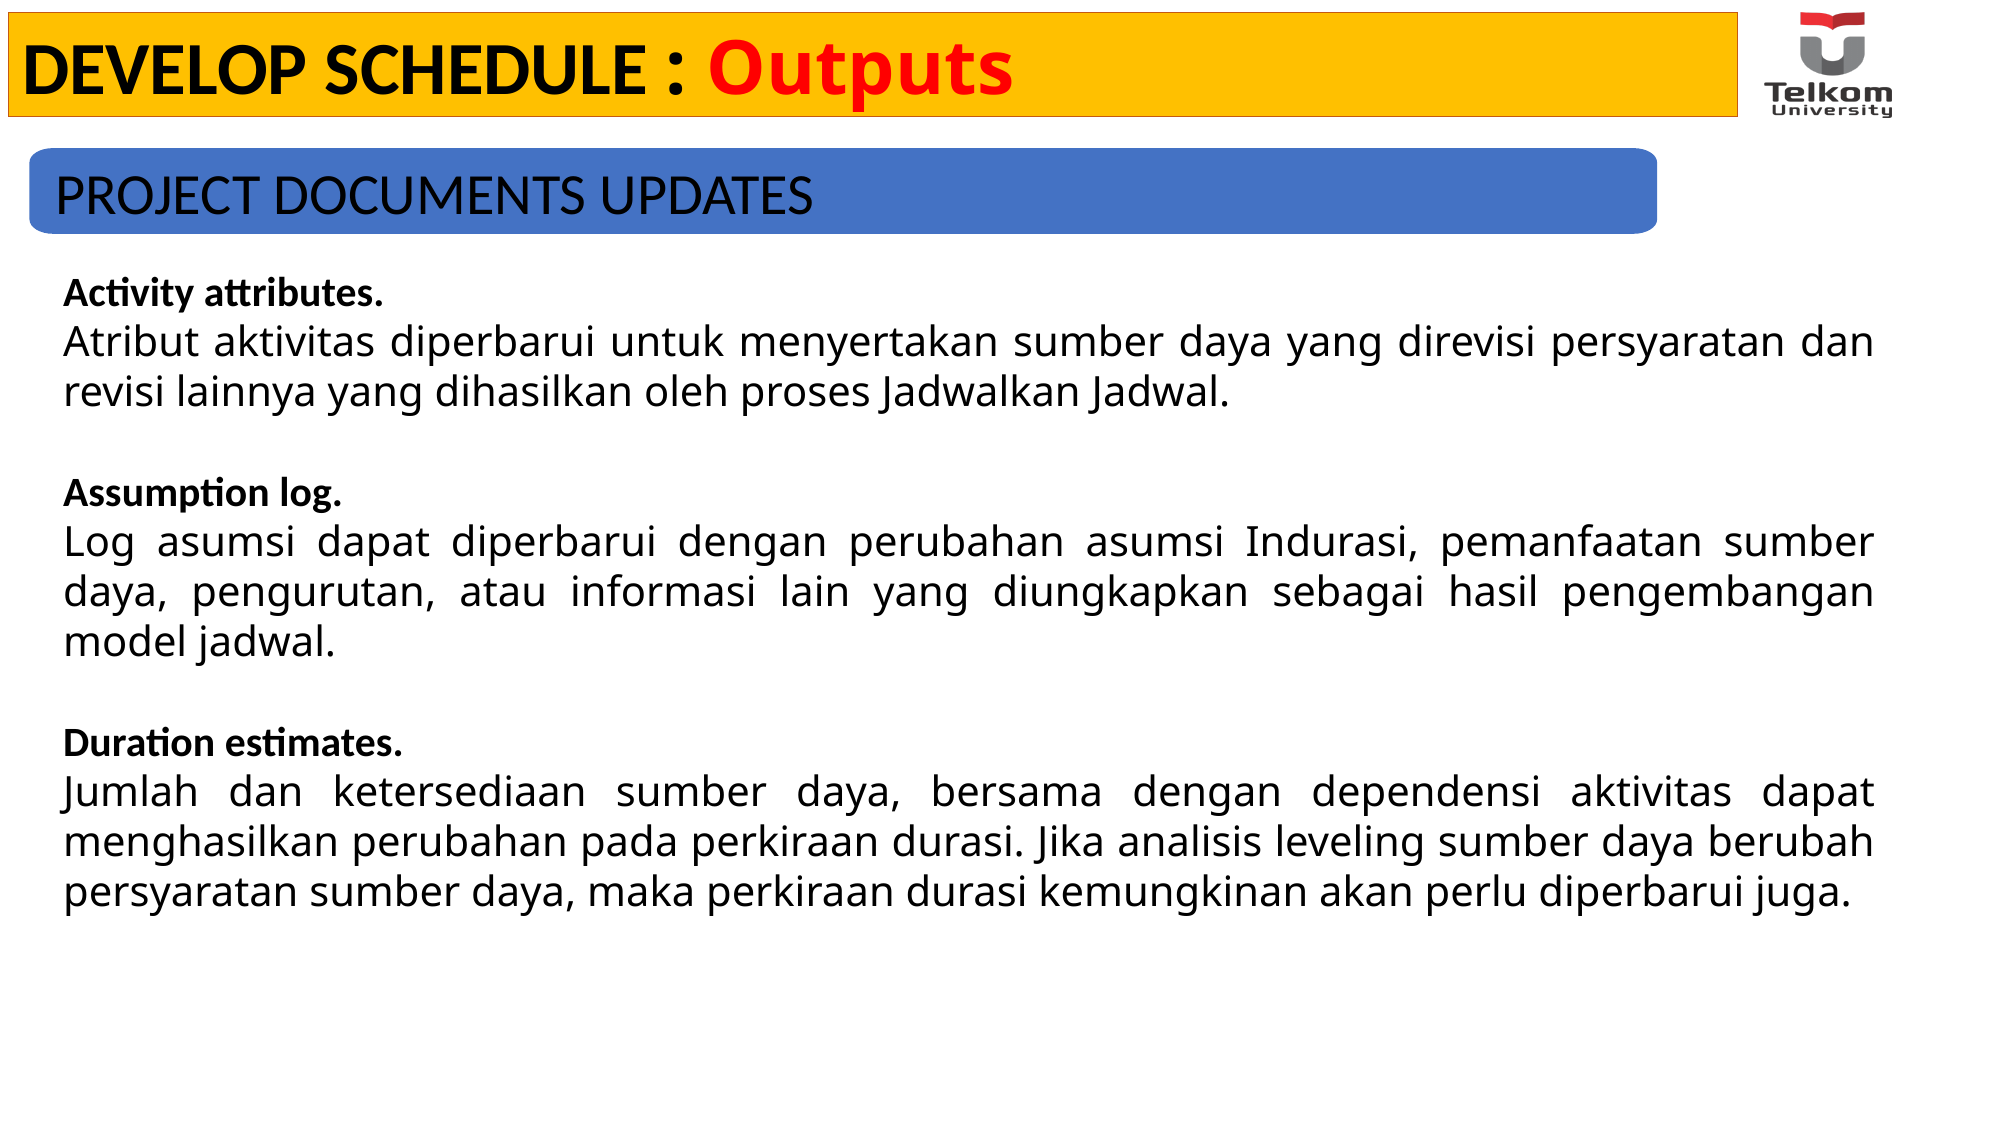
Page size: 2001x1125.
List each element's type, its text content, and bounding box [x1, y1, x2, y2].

text_box Activity attributes. Atribut aktivitas diperbarui untuk menyertakan sumber daya yang direvisi persyaratan dan revisi lainnya yang dihasilkan oleh proses Jadwalkan Jadwal. Assumption log. Log asumsi dapat diperbarui dengan perubahan asumsi Indurasi, pemanfaatan sumber daya, pengurutan, atau informasi lain yang diungkapkan sebagai hasil pengembangan model jadwal. Duration estimates. Jumlah dan ketersediaan sumber daya, bersama dengan dependensi aktivitas dapat menghasilkan perubahan pada perkiraan durasi. Jika analisis leveling sumber daya berubah persyaratan sumber daya, maka perkiraan durasi kemungkinan akan perlu diperbarui juga. [63, 264, 1877, 915]
text_box DEVELOP SCHEDULE : Outputs [8, 12, 1738, 117]
text_box PROJECT DOCUMENTS UPDATES [29, 148, 1658, 234]
picture [1764, 12, 1892, 118]
